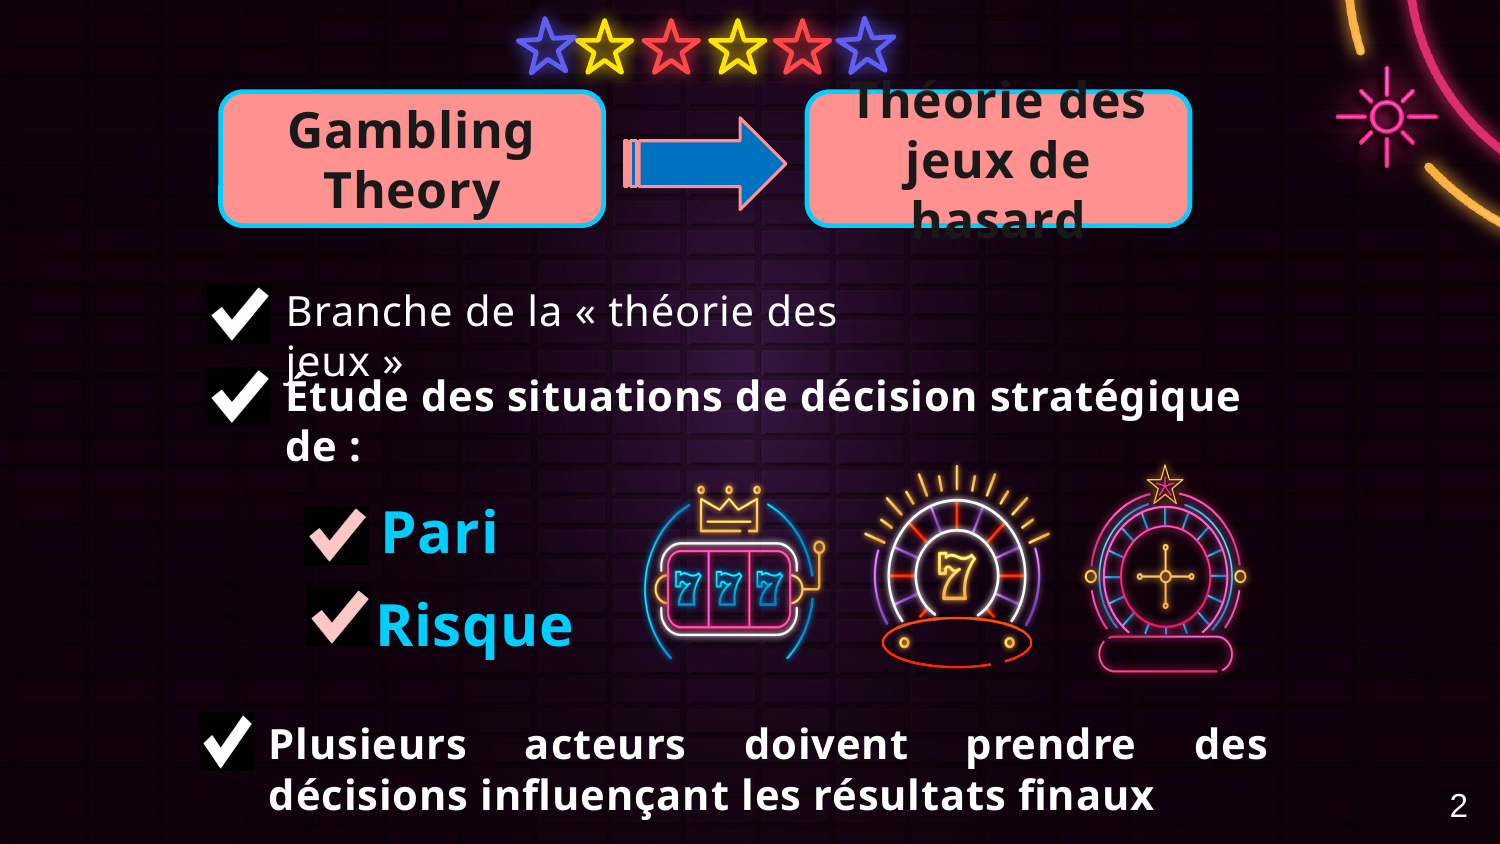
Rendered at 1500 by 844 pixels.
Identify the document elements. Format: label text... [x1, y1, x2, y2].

picture [0, 0, 1500, 844]
text_box Théorie des jeux de hasard [804, 89, 1193, 228]
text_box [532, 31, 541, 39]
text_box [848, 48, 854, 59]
text_box Risque [360, 581, 600, 666]
text_box [643, 20, 699, 73]
text_box Pari [365, 487, 514, 573]
text_box Plusieurs acteurs doivent prendre des décisions influençant les résultats finaux [254, 711, 1285, 826]
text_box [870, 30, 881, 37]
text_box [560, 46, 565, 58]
text_box Étude des situations de décision stratégique de : [270, 362, 1285, 478]
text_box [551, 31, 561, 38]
text_box [710, 20, 766, 73]
text_box [623, 115, 789, 212]
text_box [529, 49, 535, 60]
text_box 2 [1434, 776, 1490, 832]
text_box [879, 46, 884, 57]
text_box [837, 17, 895, 73]
text_box [775, 20, 830, 73]
text_box [518, 18, 575, 74]
text_box Gambling Theory [218, 89, 606, 228]
text_box Branche de la « théorie des jeux » [270, 277, 956, 362]
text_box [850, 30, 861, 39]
text_box [577, 20, 633, 73]
